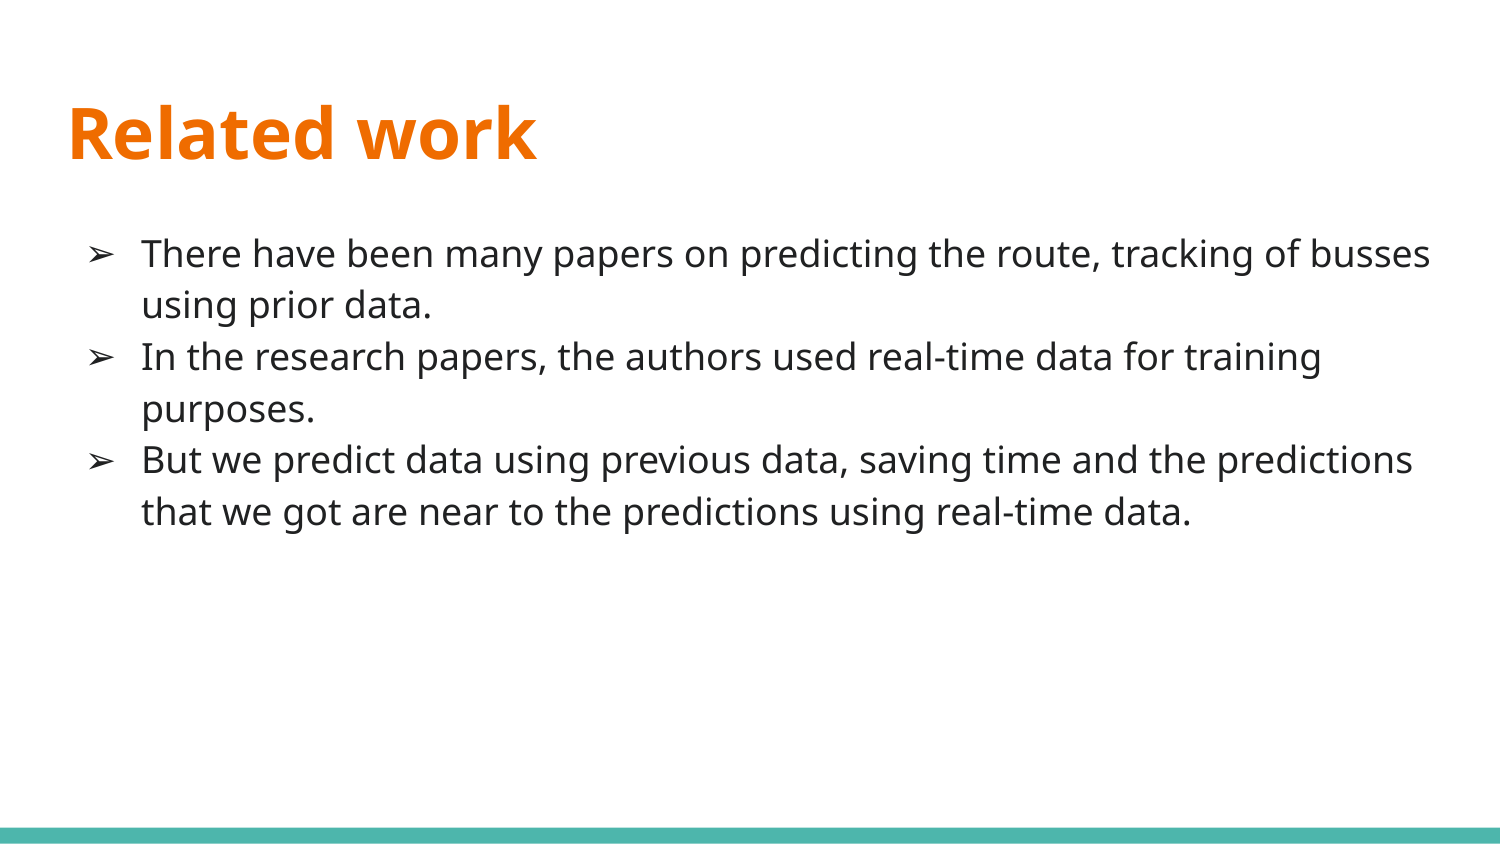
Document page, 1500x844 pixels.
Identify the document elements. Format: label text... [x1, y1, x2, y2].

title Related work [51, 72, 1449, 189]
list There have been many papers on predicting the route, tracking of busses using prior data. In the research papers, the authors used real-time data for training purposes. But we predict data using previous data, saving time and the predictions that we got are near to the predictions using real-time data. [51, 207, 1449, 750]
